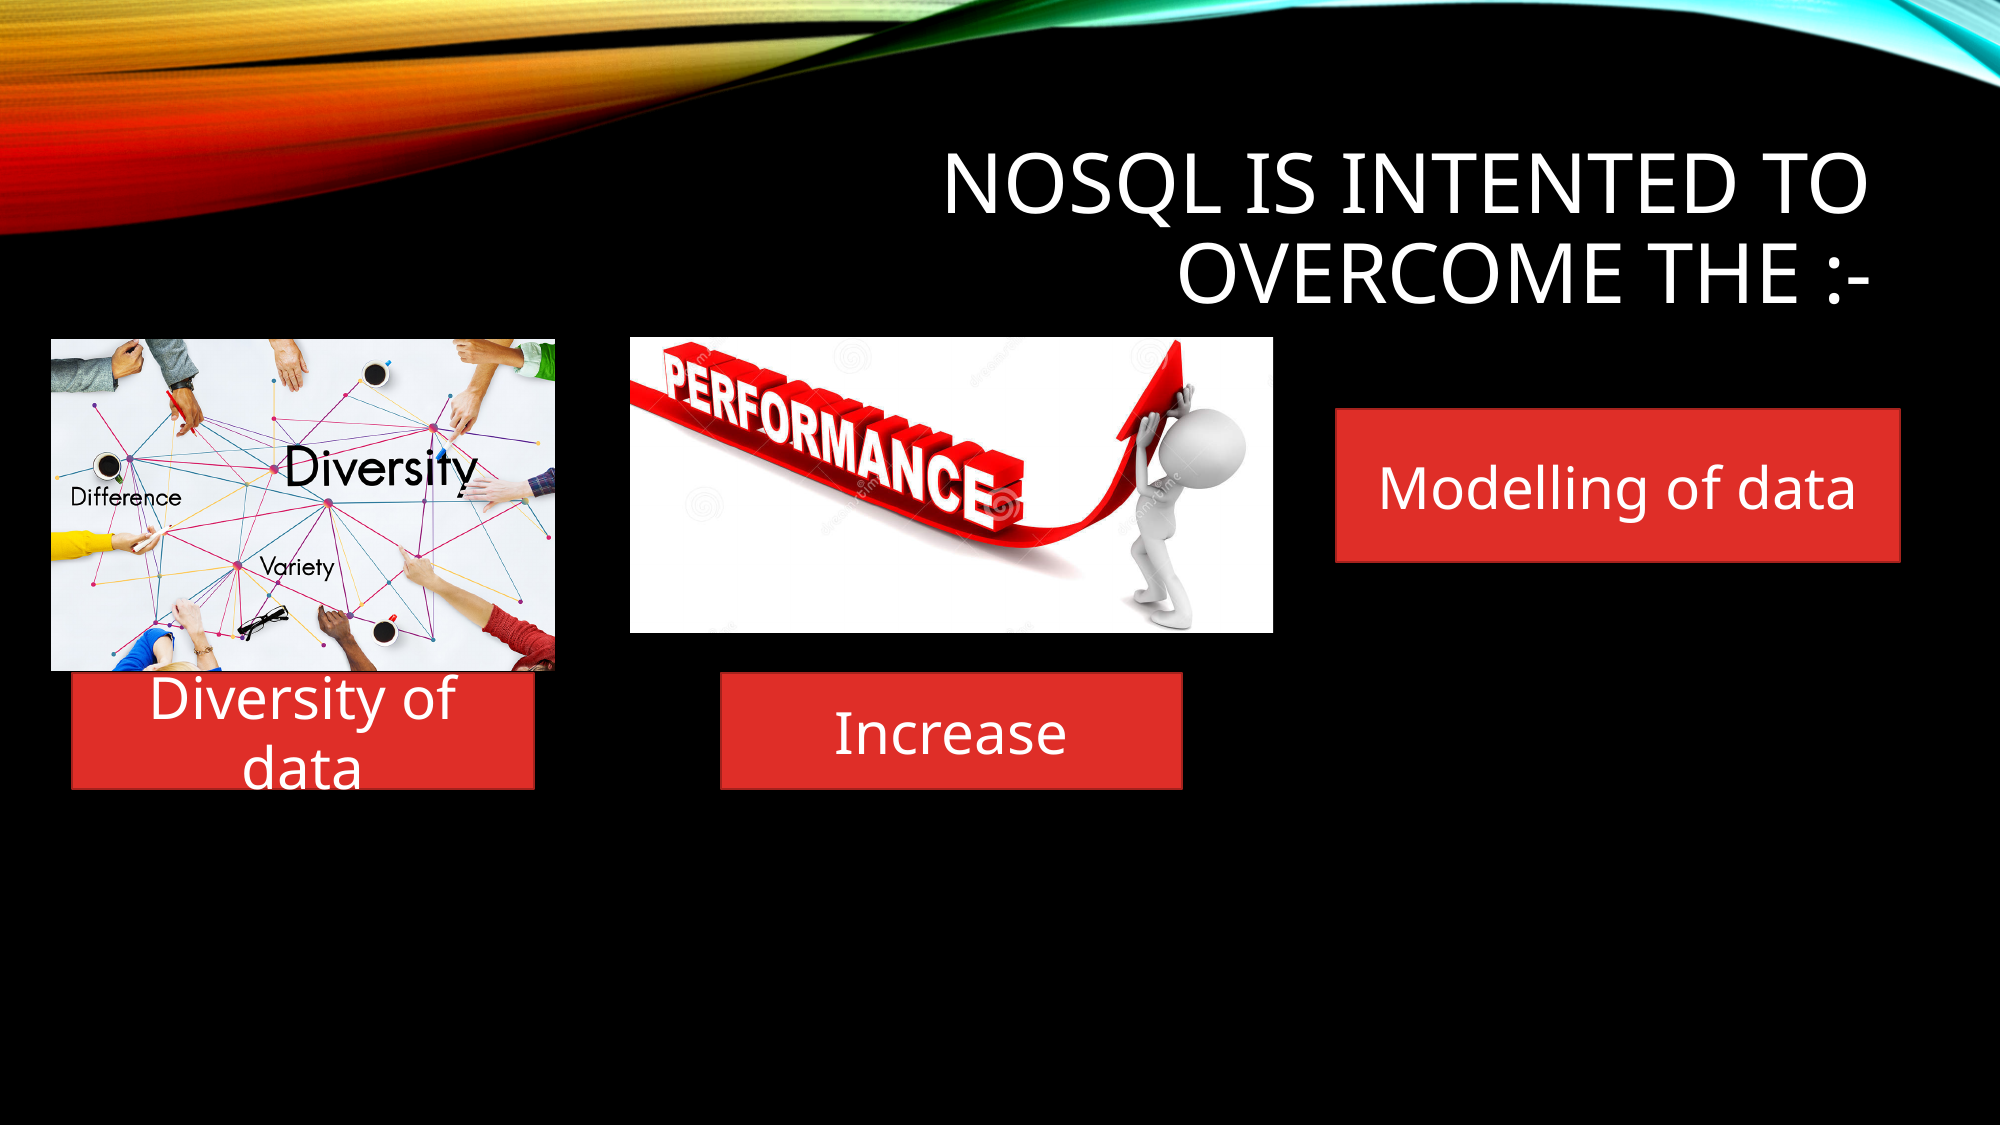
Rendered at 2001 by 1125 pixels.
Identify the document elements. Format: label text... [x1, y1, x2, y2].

picture [629, 337, 1274, 633]
picture [0, 0, 2000, 237]
text_box Diversity of data [71, 672, 535, 790]
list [50, 339, 556, 671]
text_box Modelling of data [1335, 408, 1901, 563]
title NOSQL is intented to overcome the :- [474, 125, 1888, 338]
text_box Increase [720, 672, 1183, 790]
